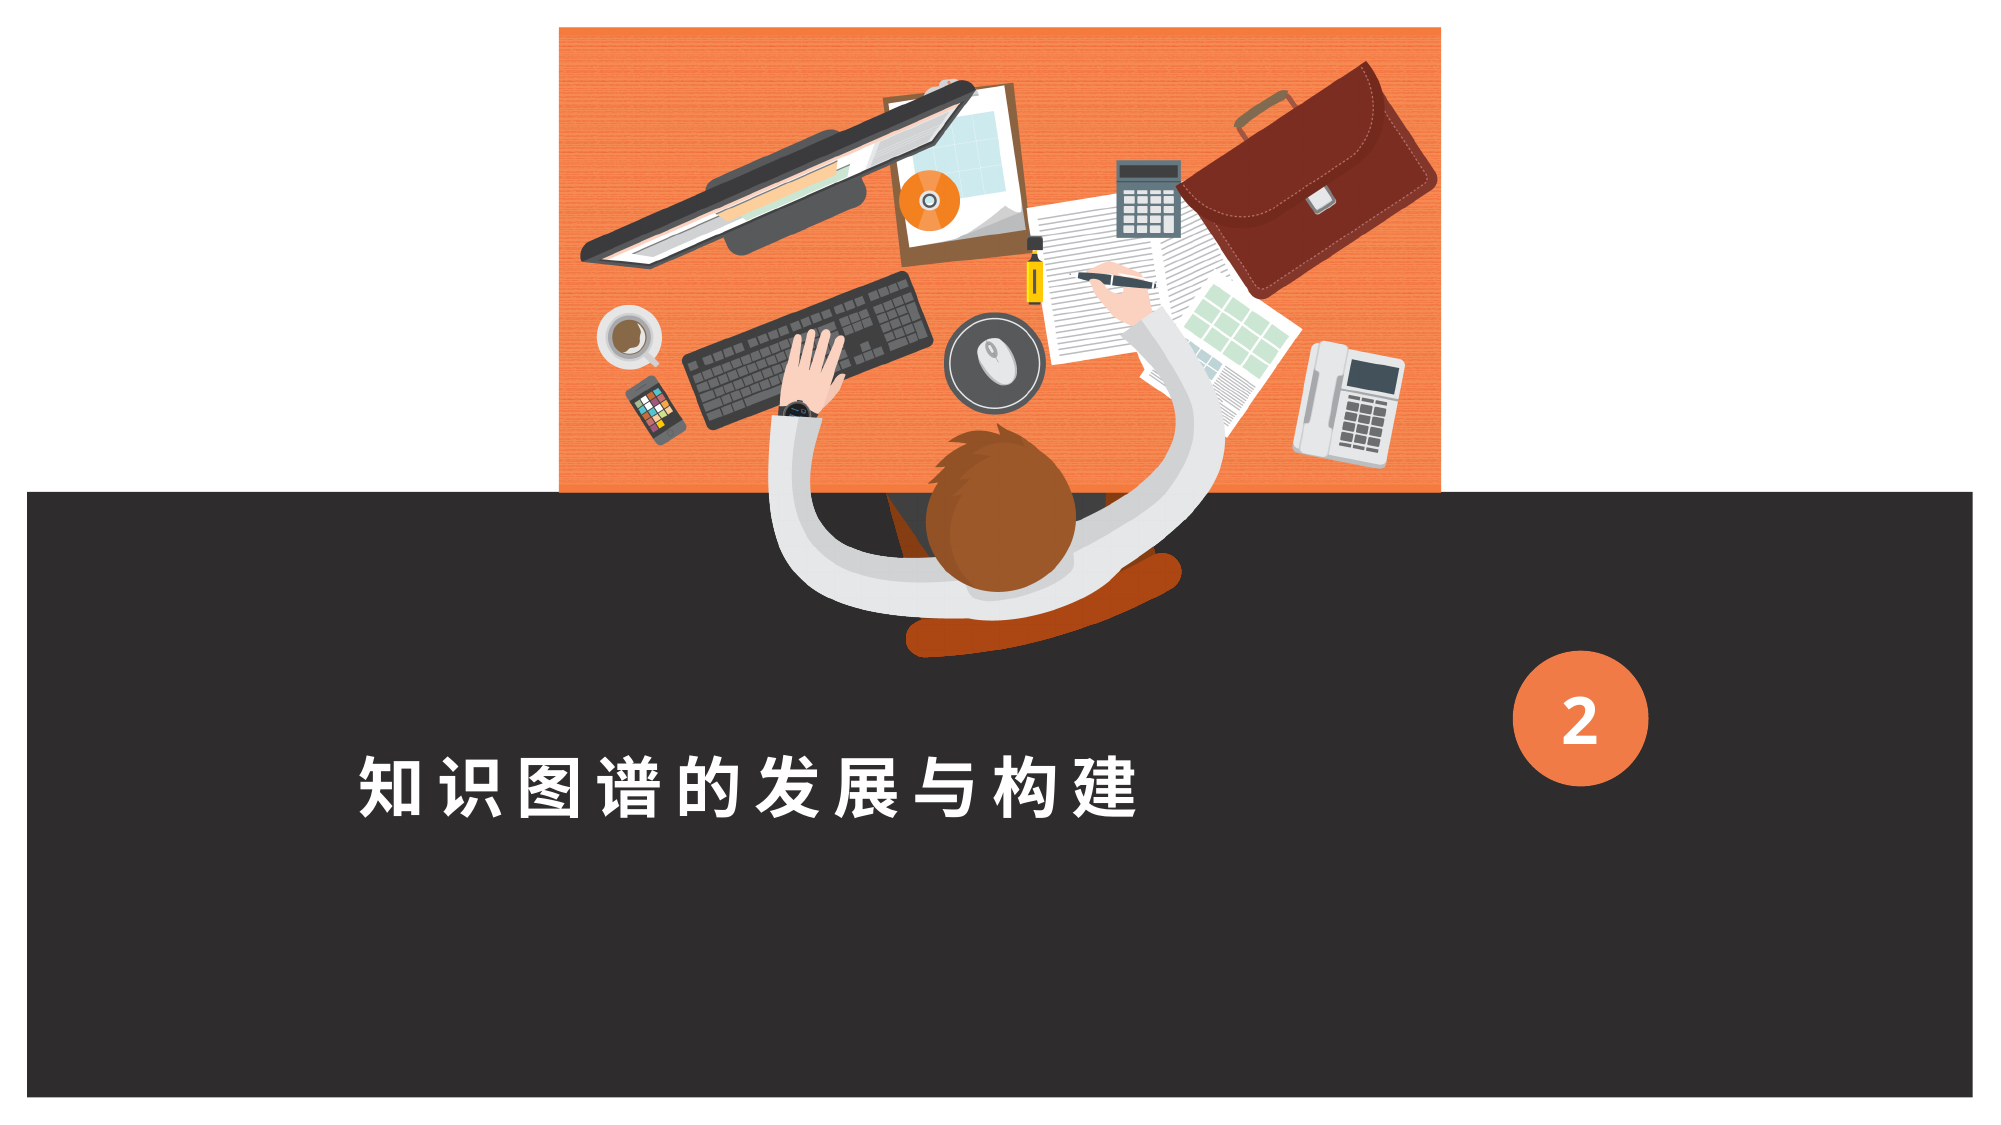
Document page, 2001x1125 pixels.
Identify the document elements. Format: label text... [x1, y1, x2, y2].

text_box 知识图谱的发展与构建 [358, 745, 1202, 827]
text_box 2 [1511, 649, 1650, 788]
picture [558, 27, 1442, 676]
text_box [26, 491, 1974, 1098]
